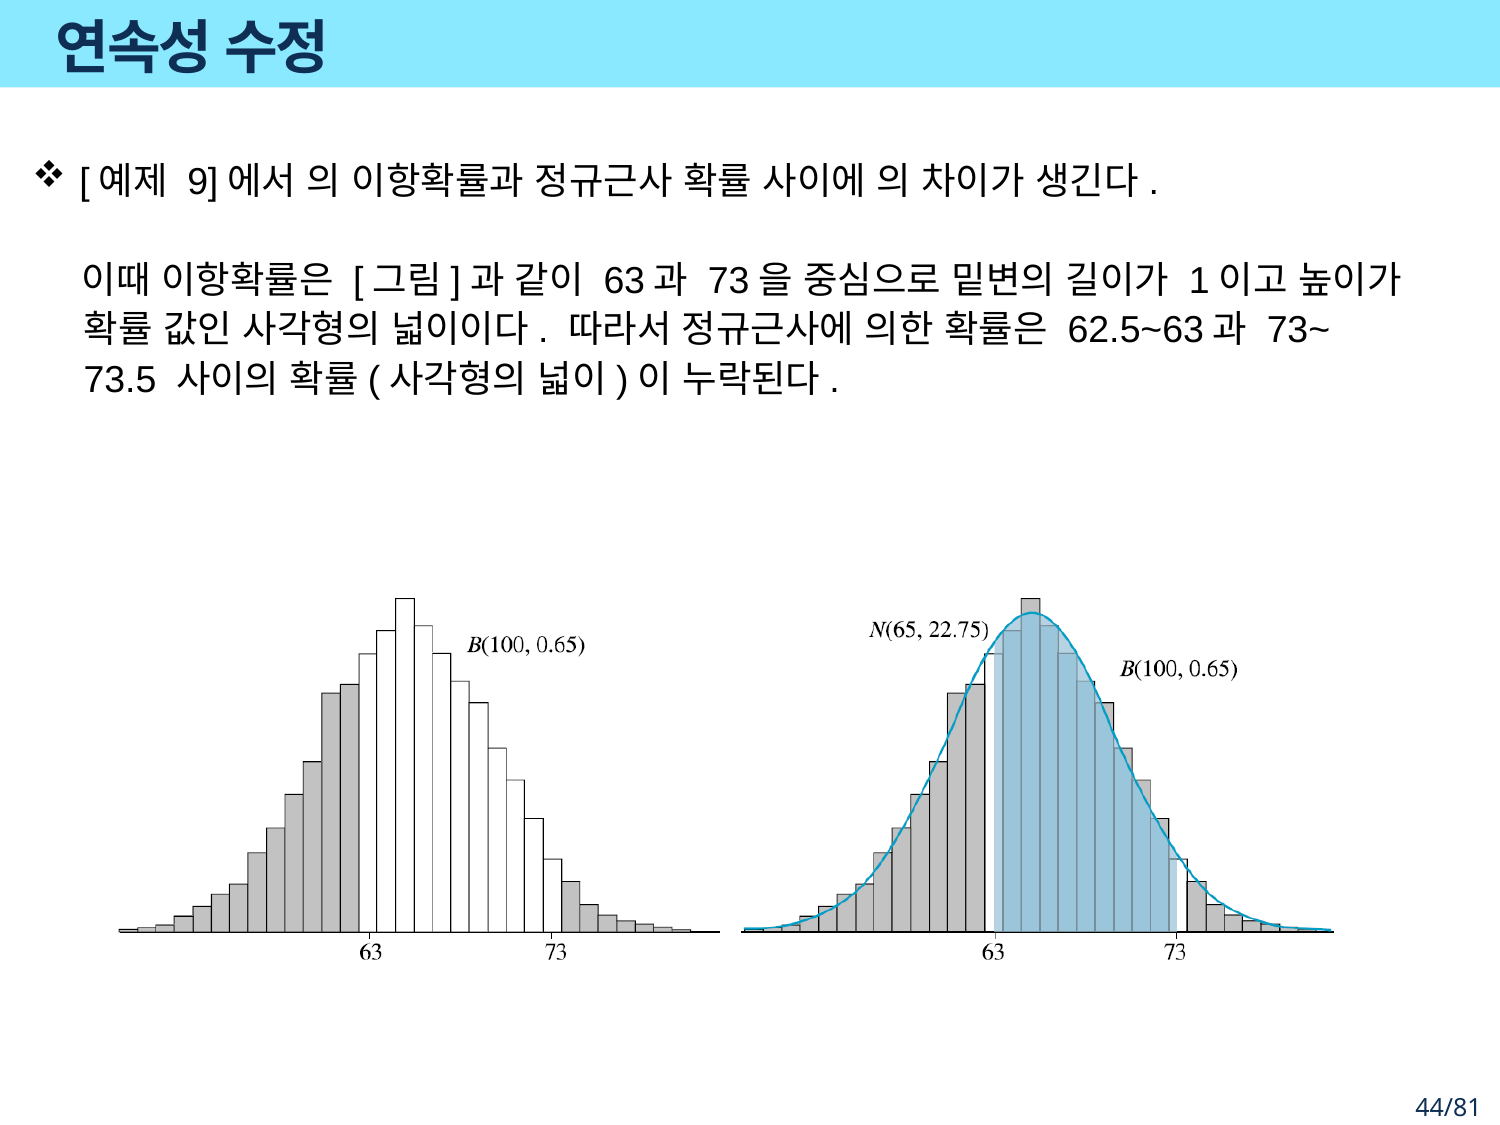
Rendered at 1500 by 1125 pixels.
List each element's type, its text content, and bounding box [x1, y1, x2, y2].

title 연속성 수정 [40, 5, 1288, 84]
picture [98, 550, 1355, 969]
